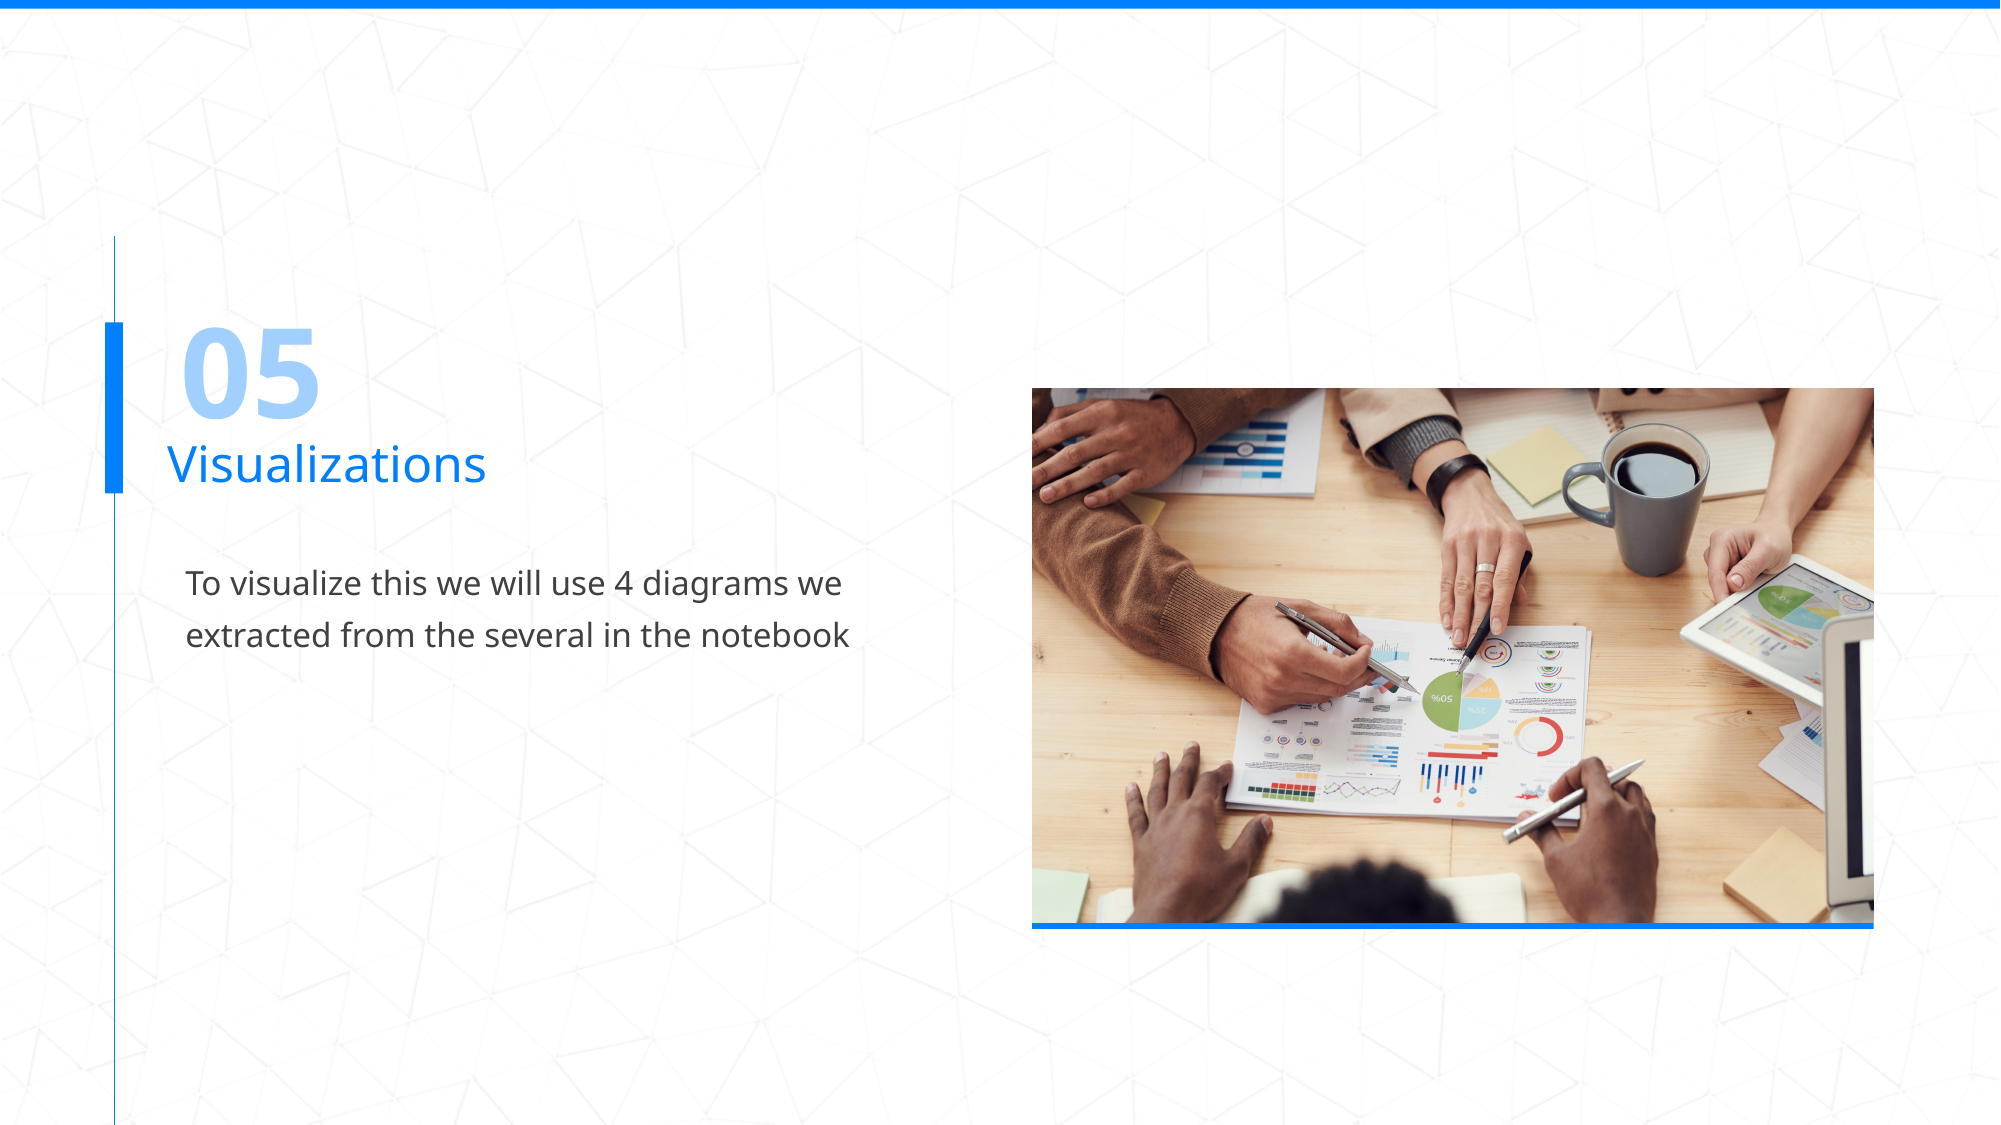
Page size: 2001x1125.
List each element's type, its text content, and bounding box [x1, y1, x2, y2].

text_box To visualize this we will use 4 diagrams we extracted from the several in the notebook [170, 542, 923, 662]
picture [1, 10, 1999, 1125]
text_box [104, 321, 113, 494]
text_box Visualizations [153, 425, 503, 500]
text_box [0, 0, 2000, 10]
text_box [115, 321, 124, 494]
text_box [1031, 922, 1875, 930]
text_box 05 [166, 286, 347, 425]
